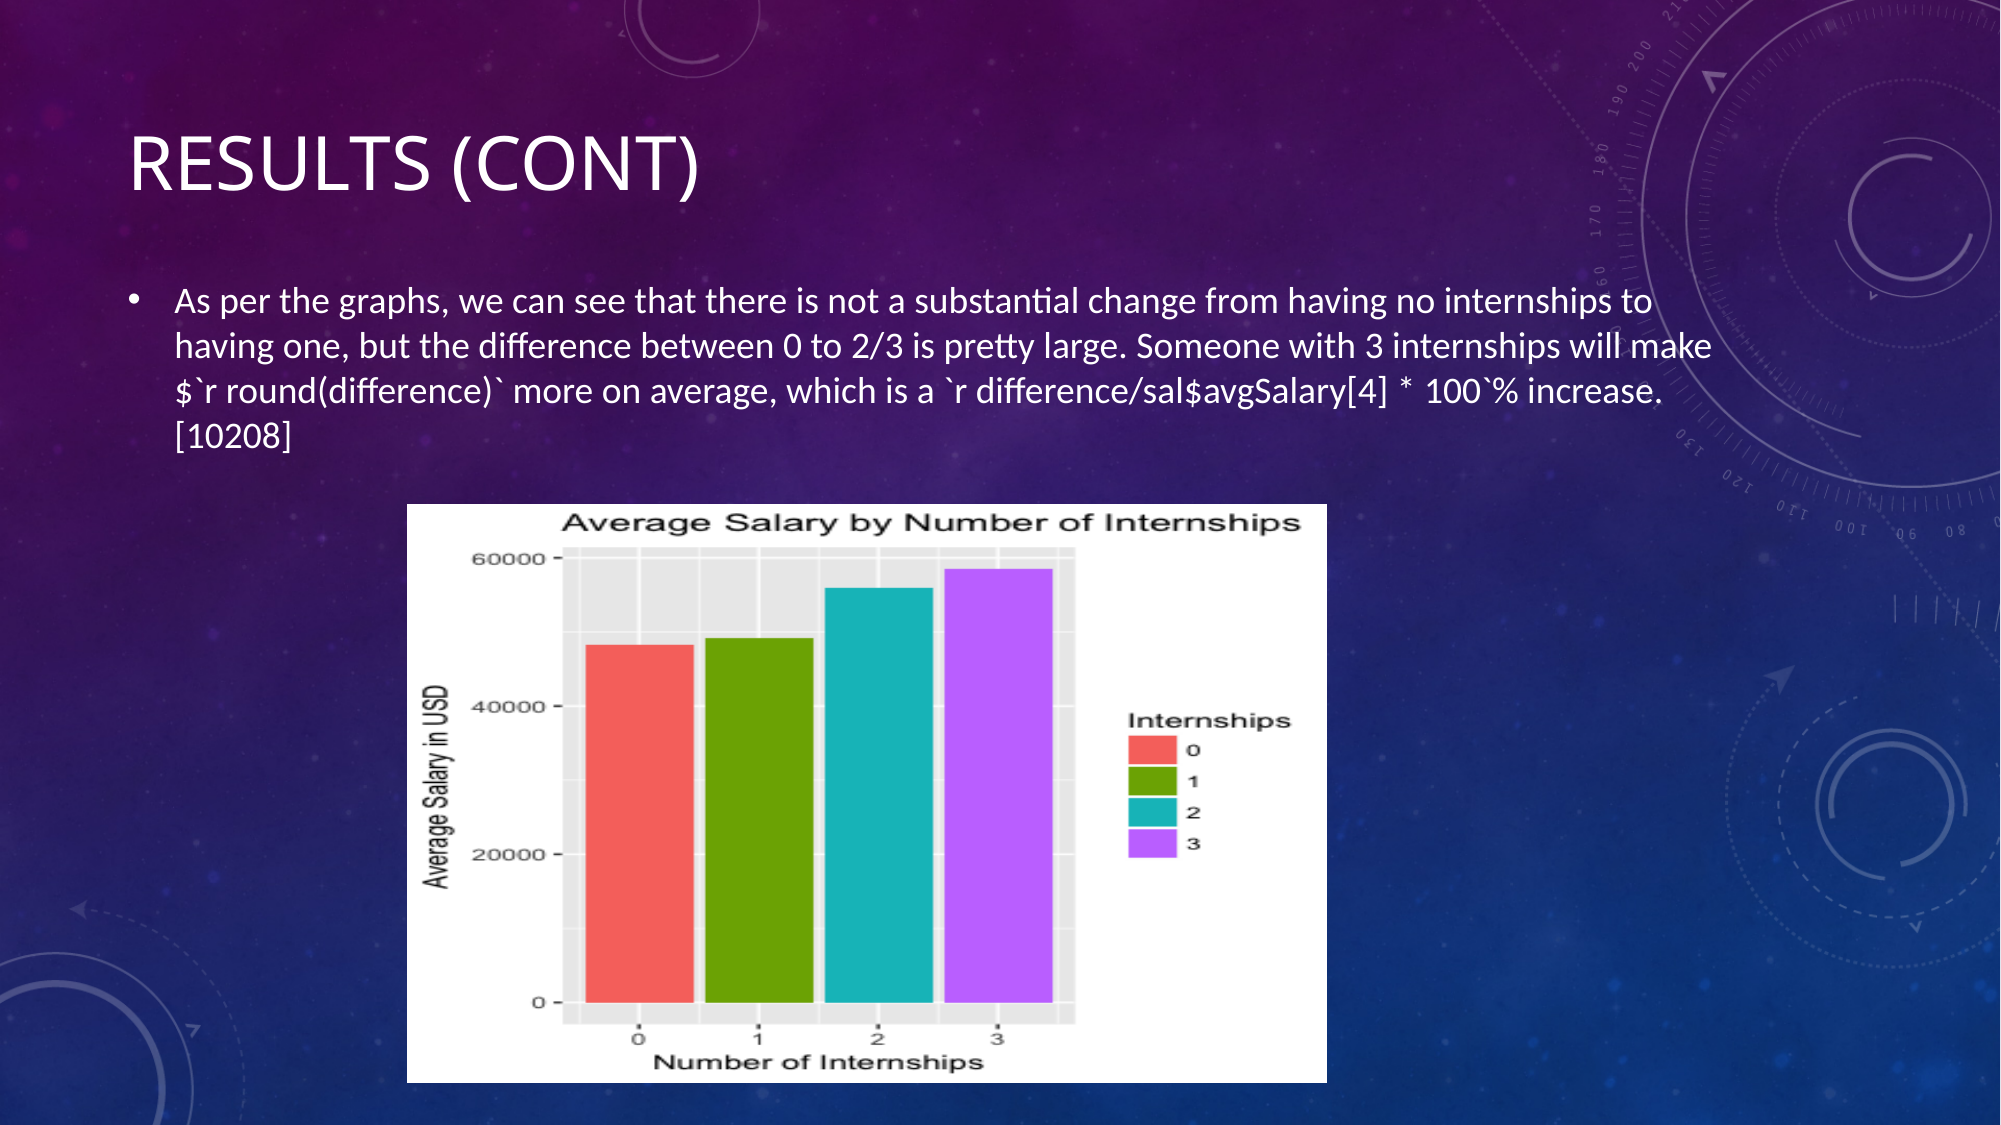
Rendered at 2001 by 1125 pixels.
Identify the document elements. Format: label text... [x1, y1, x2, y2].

list As per the graphs, we can see that there is not a substantial change from having no internships to having one, but the difference between 0 to 2/3 is pretty large. Someone with 3 internships will make $`r round(difference)` more on average, which is a `r difference/sal$avgSalary[4] * 100`% increase. [10208] [112, 67, 1775, 666]
title Results (cont) [112, 41, 1775, 67]
picture [0, 0, 2001, 1125]
